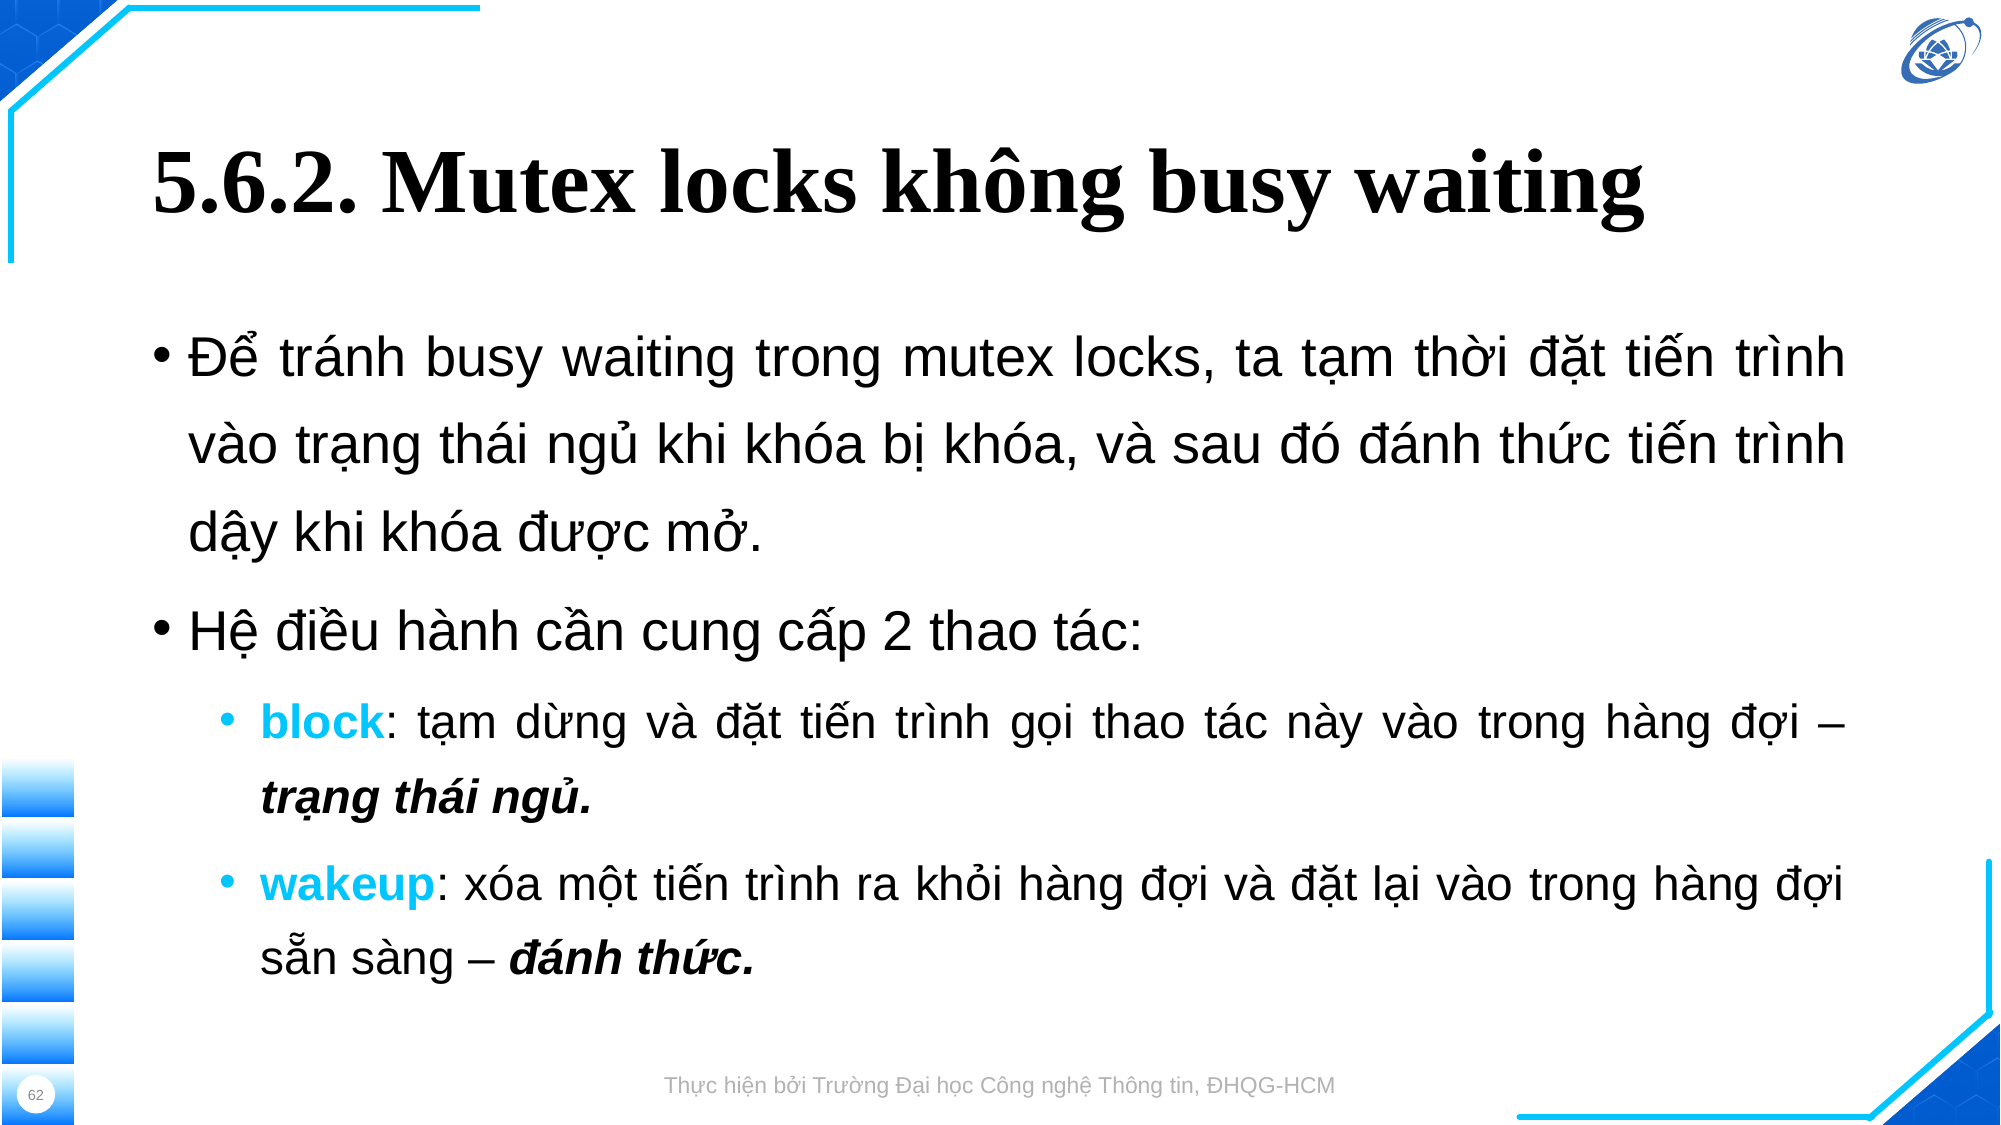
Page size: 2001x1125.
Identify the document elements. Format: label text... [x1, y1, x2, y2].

footer Thực hiện bởi Trường Đại học Công nghệ Thông tin, ĐHQG-HCM [597, 1062, 1403, 1106]
list Để tránh busy waiting trong mutex locks, ta tạm thời đặt tiến trình vào trạng thái ngủ khi khóa bị khóa, và sau đó đánh thức tiến trình dậy khi khóa được mở. Hệ điều hành cần cung cấp 2 thao tác: block: tạm dừng và đặt tiến trình gọi thao tác này vào trong hàng đợi – trạng thái ngủ. wakeup: xóa một tiến trình ra khỏi hàng đợi và đặt lại vào trong hàng đợi sẵn sàng – đánh thức. [137, 293, 1863, 993]
title 5.6.2. Mutex locks không busy waiting [137, 102, 1863, 264]
slide_number 62 [12, 1070, 60, 1119]
